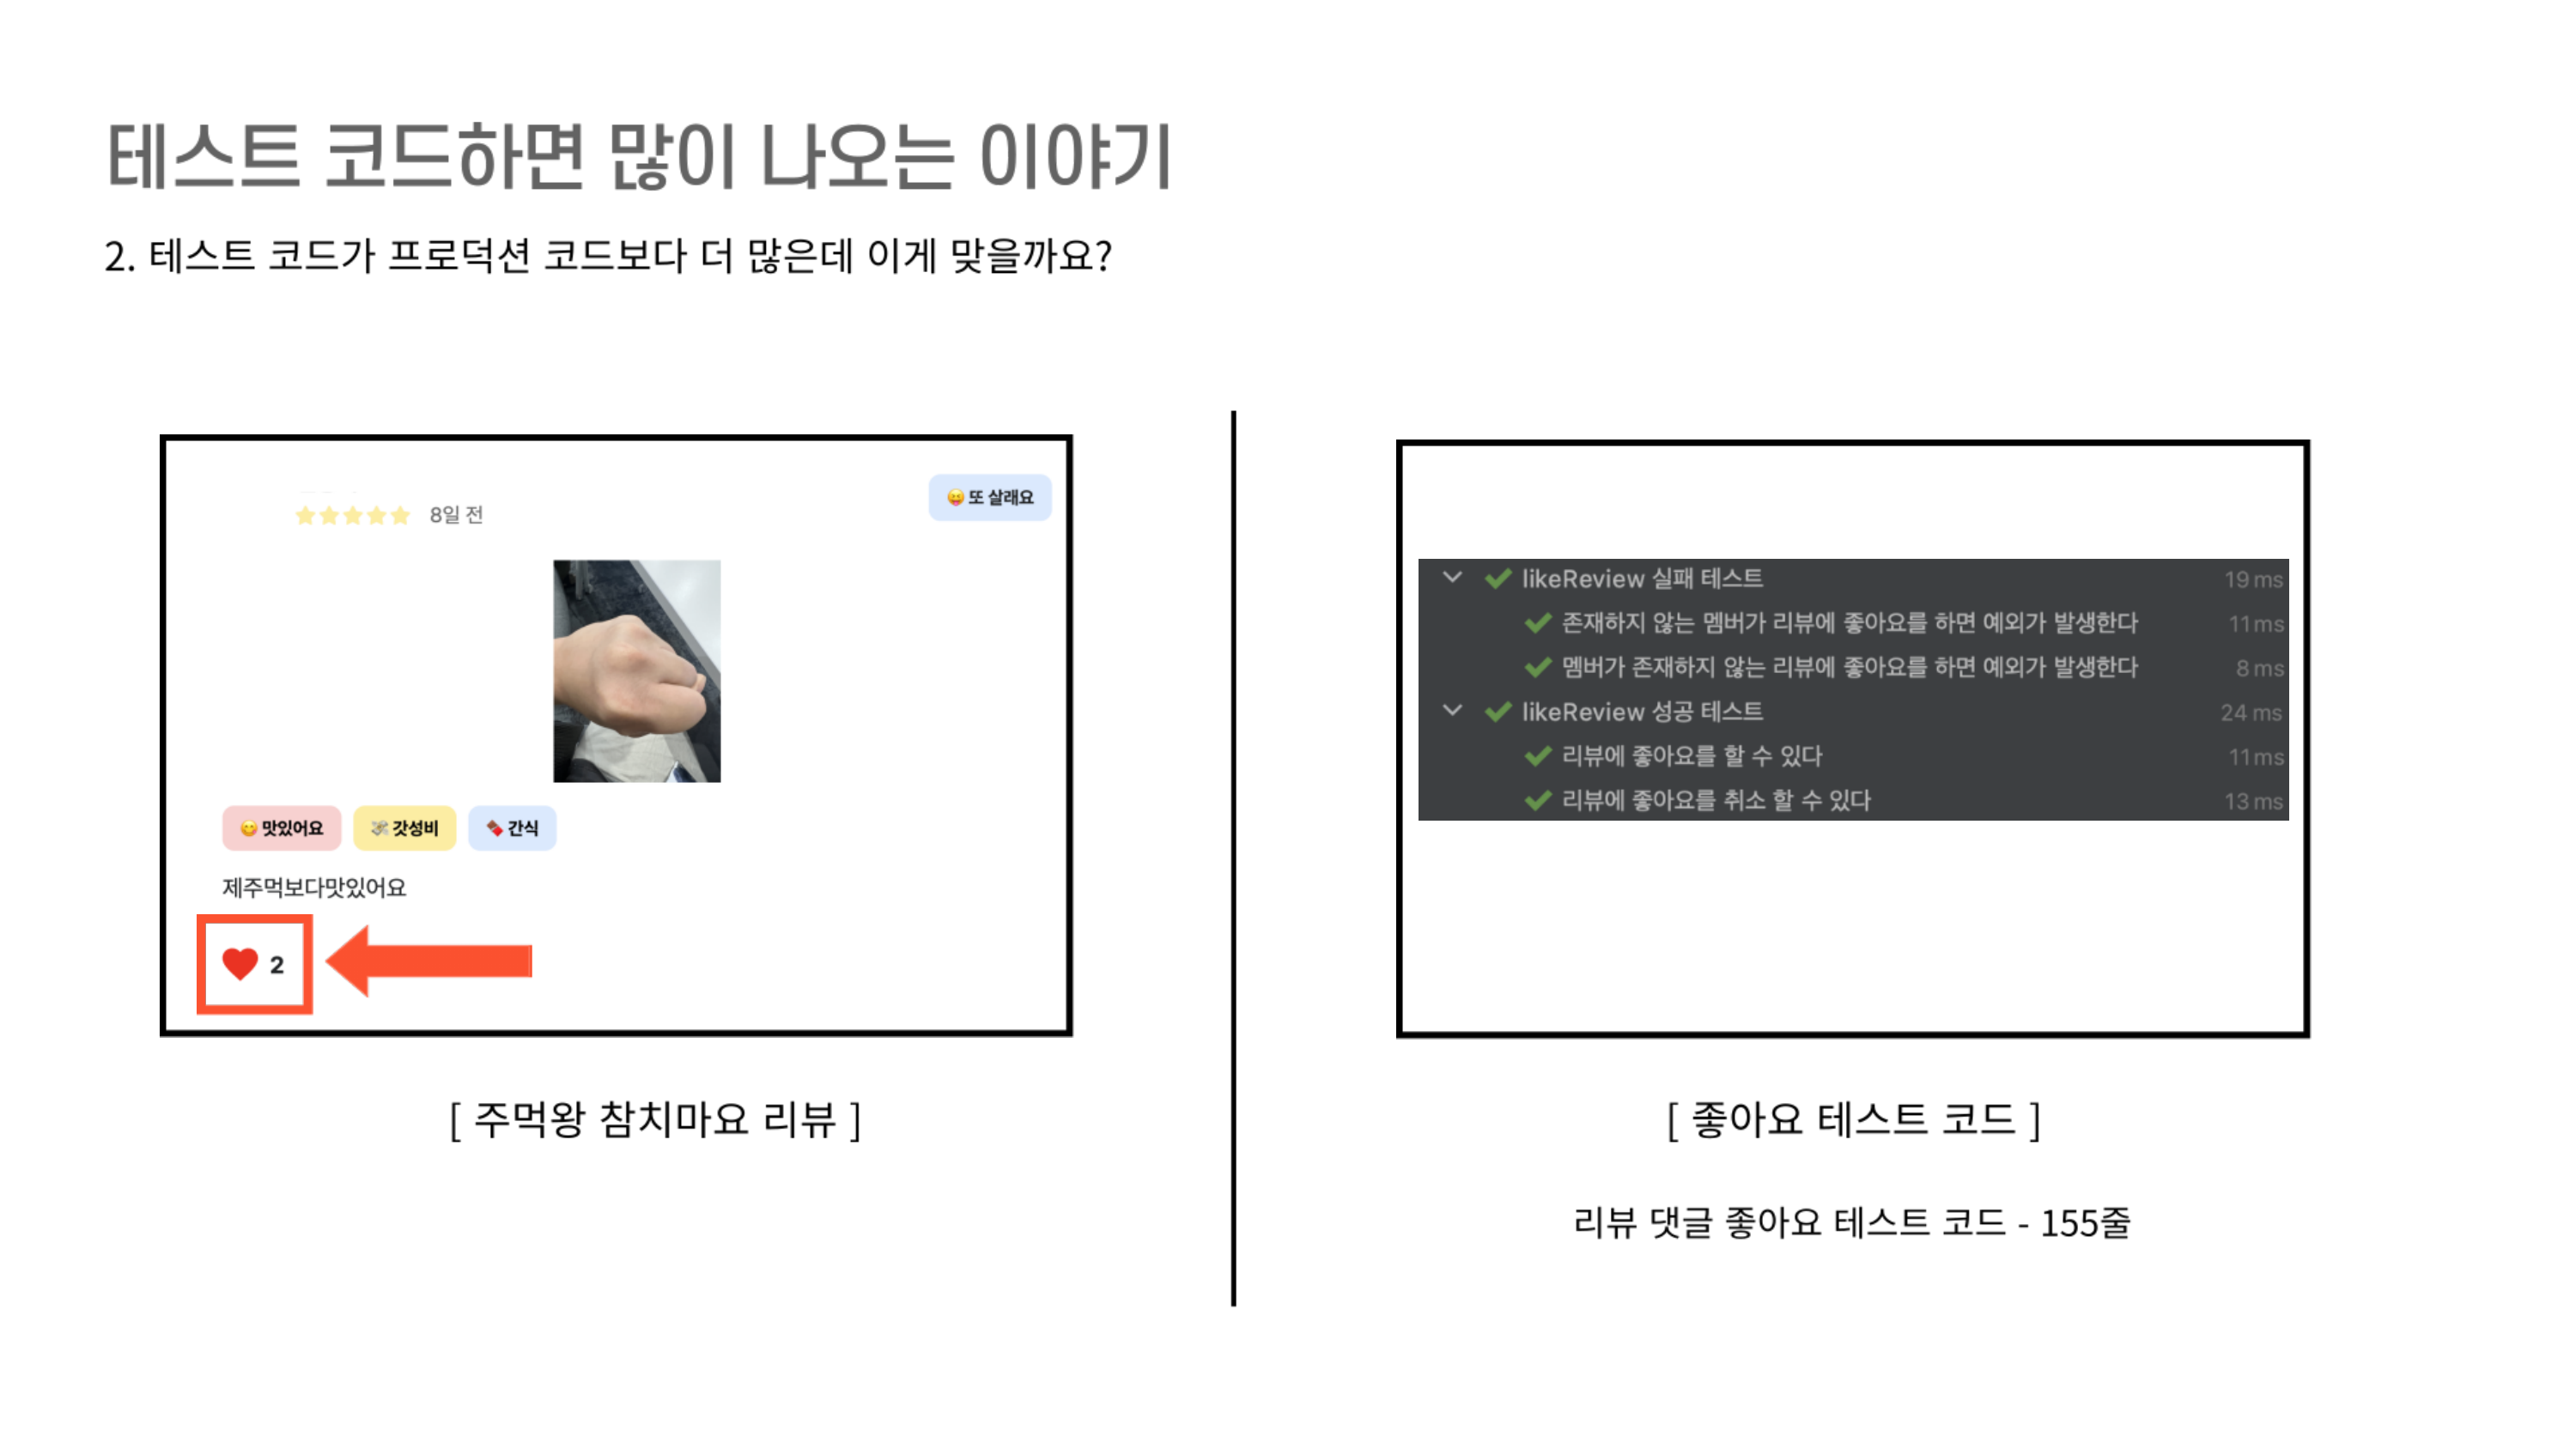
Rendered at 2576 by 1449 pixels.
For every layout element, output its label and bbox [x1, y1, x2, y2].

text_box [1079, 856, 1392, 862]
picture [406, 1075, 915, 1189]
picture [1231, 411, 1236, 856]
picture [76, 69, 1255, 323]
picture [1273, 1075, 2318, 1283]
text_box [1396, 439, 2312, 1040]
picture [1231, 862, 1236, 1307]
text_box [160, 434, 1074, 1039]
